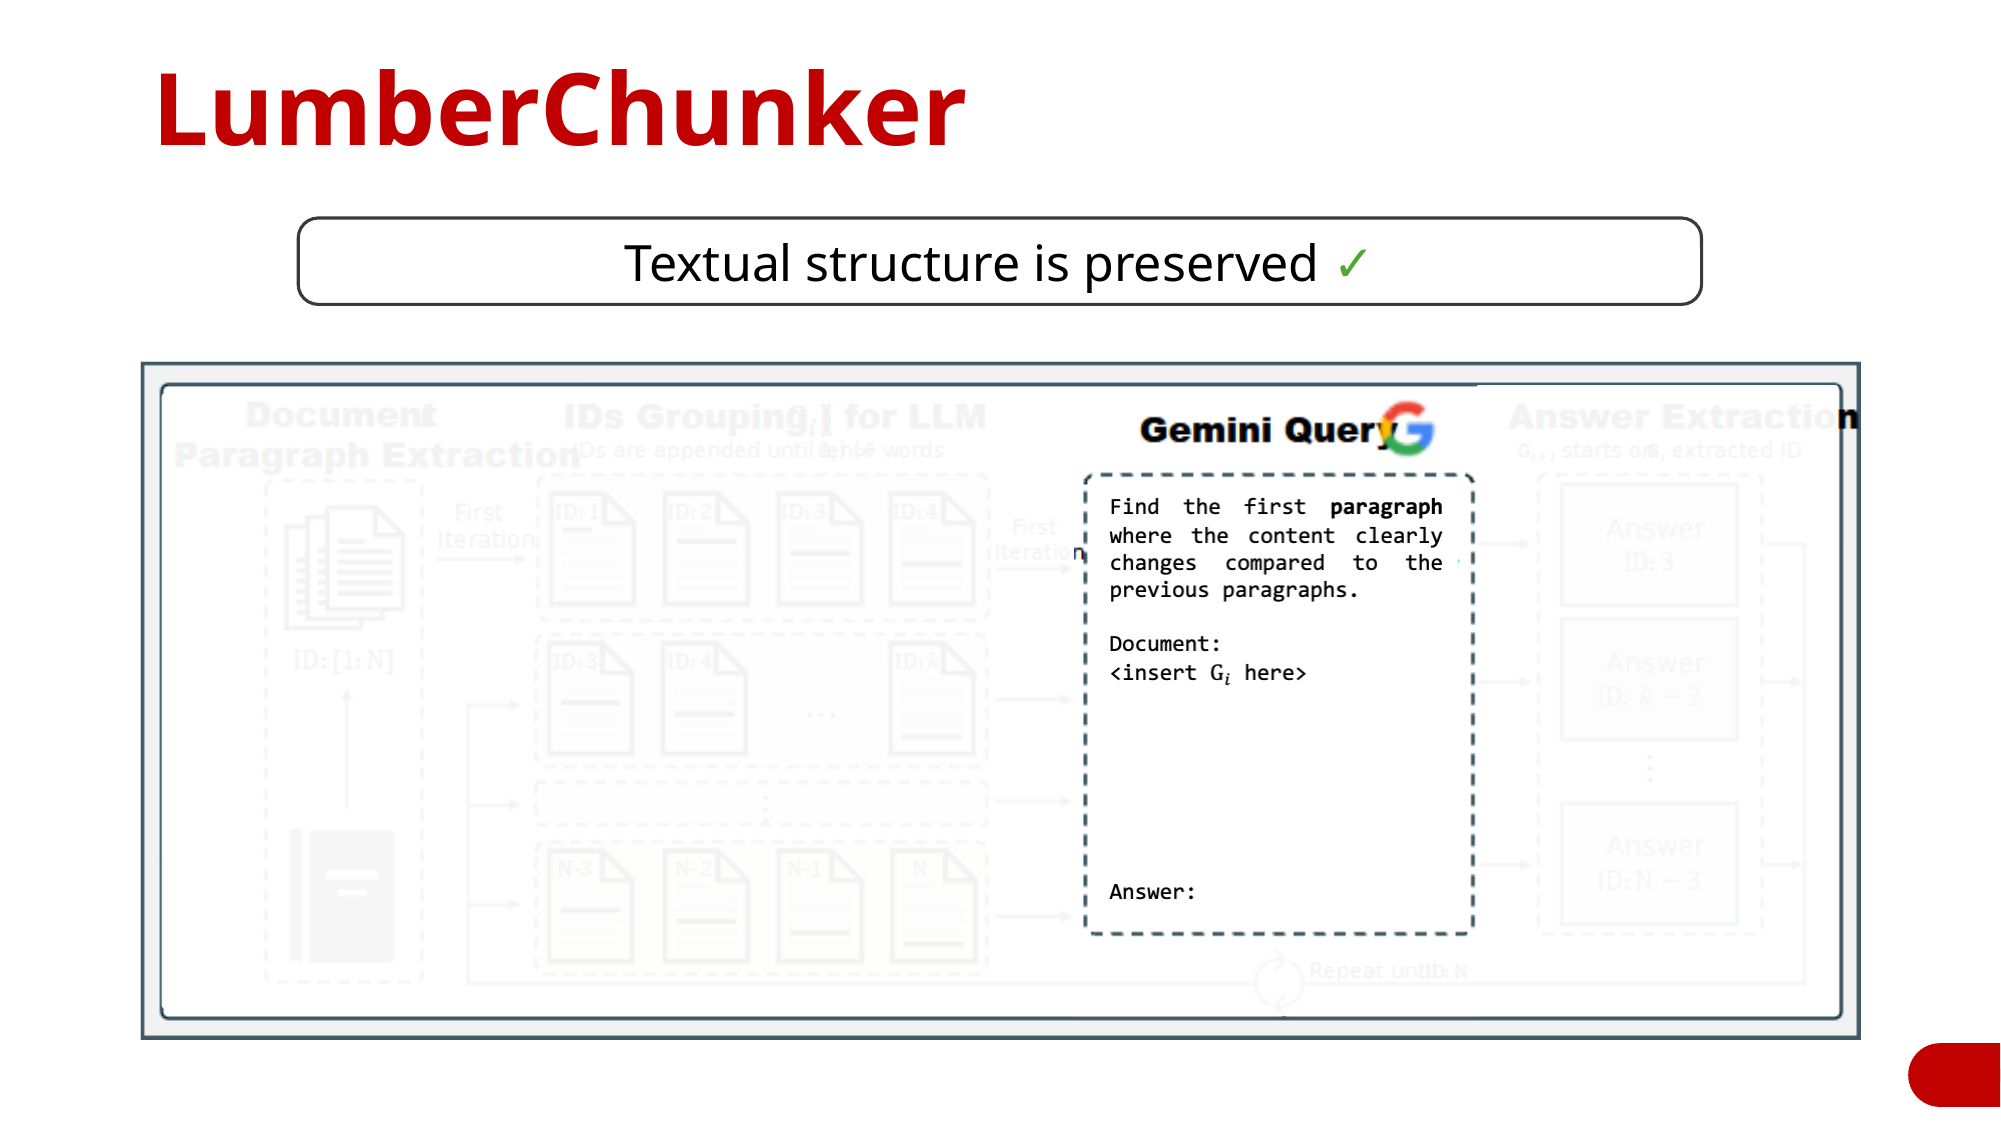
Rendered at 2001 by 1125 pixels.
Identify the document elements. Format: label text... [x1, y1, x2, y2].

text_box Textual structure is preserved ✓ [298, 217, 1702, 305]
picture [139, 359, 1861, 1040]
title LumberChunker [137, 4, 1863, 222]
